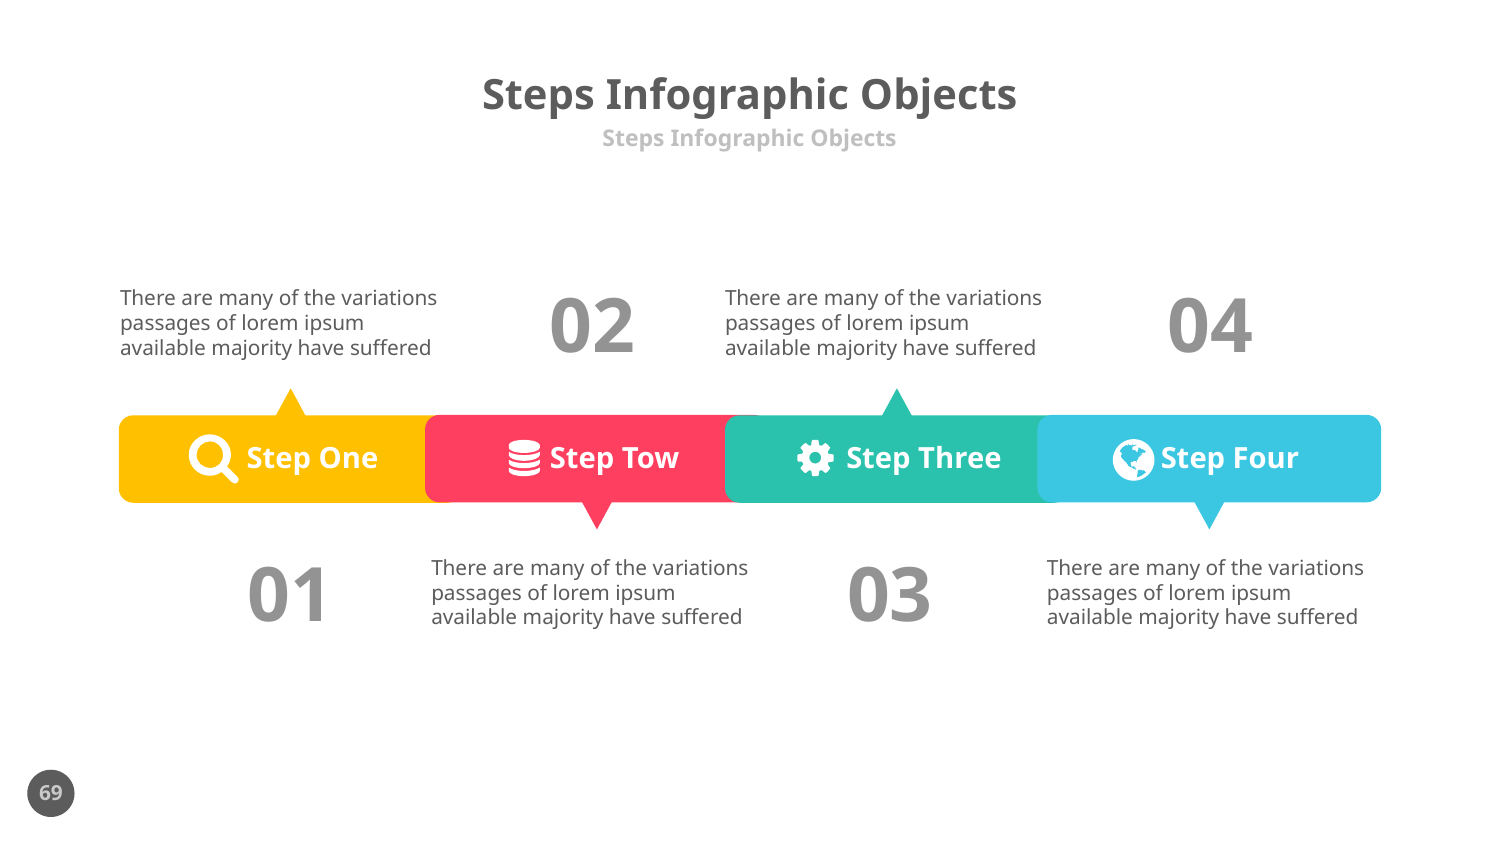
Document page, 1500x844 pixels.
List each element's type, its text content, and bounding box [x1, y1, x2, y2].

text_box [724, 388, 1069, 504]
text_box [118, 388, 463, 504]
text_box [1037, 414, 1382, 530]
title Steps Infographic Objects [287, 63, 1213, 122]
text_box There are many of the variations passages of lorem ipsum available majority have suffered [1046, 554, 1377, 630]
text_box There are many of the variations passages of lorem ipsum available majority have suffered [431, 554, 762, 630]
text_box 01 [247, 546, 334, 637]
list Steps Infographic Objects [412, 121, 1088, 155]
text_box 02 [549, 277, 636, 368]
slide_number 69 [13, 770, 89, 816]
text_box There are many of the variations passages of lorem ipsum available majority have suffered [724, 285, 1055, 361]
text_box 03 [847, 546, 934, 637]
text_box 04 [1167, 277, 1254, 368]
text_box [424, 414, 769, 530]
text_box There are many of the variations passages of lorem ipsum available majority have suffered [119, 285, 450, 361]
